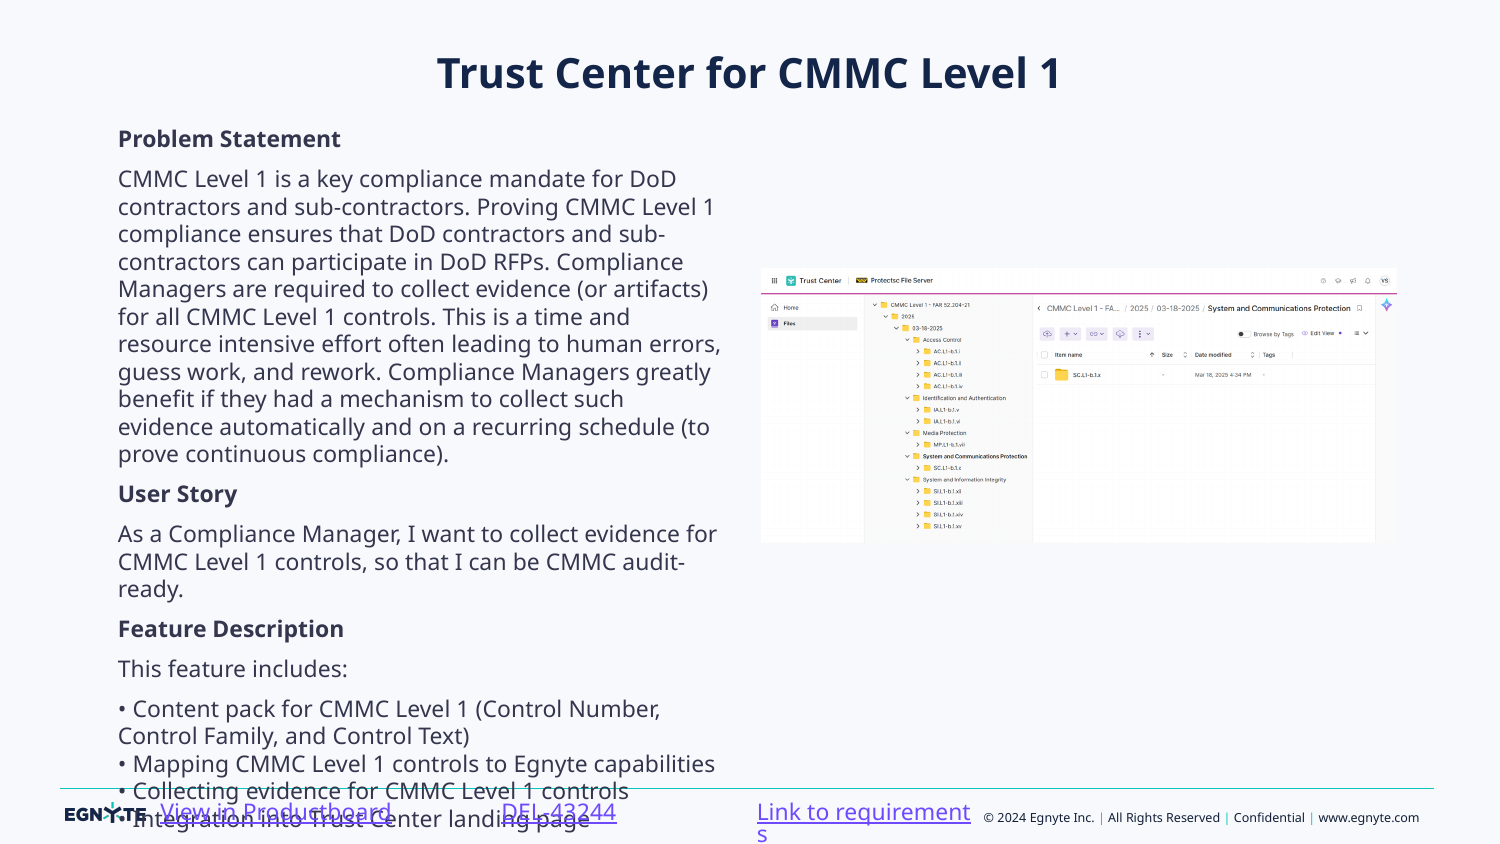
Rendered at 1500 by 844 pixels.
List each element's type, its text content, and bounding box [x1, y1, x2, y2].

list DEL-43244 [486, 790, 741, 835]
picture [761, 119, 1397, 693]
list View in Productboard [145, 790, 486, 835]
picture [65, 802, 145, 823]
list Link to requirements [742, 790, 997, 835]
title Trust Center for CMMC Level 1 [103, 44, 1397, 106]
list Problem Statement CMMC Level 1 is a key compliance mandate for DoD contractors and sub-contractors. Proving CMMC Level 1 compliance ensures that DoD contractors and sub-contractors can participate in DoD RFPs. Compliance Managers are required to collect evidence (or artifacts) for all CMMC Level 1 controls. This is a time and resource intensive effort often leading to human errors, guess work, and rework. Compliance Managers greatly benefit if they had a mechanism to collect such evidence automatically and on a recurring schedule (to prove continuous compliance). User Story As a Compliance Manager, I want to collect evidence for CMMC Level 1 controls, so that I can be CMMC audit-ready. Feature Description This feature includes: • Content pack for CMMC Level 1 (Control Number, Control Family, and Control Text) • Mapping CMMC Level 1 controls to Egnyte capabilities • Collecting evidence for CMMC Level 1 controls • Integration into Trust Center landing page [103, 117, 741, 693]
